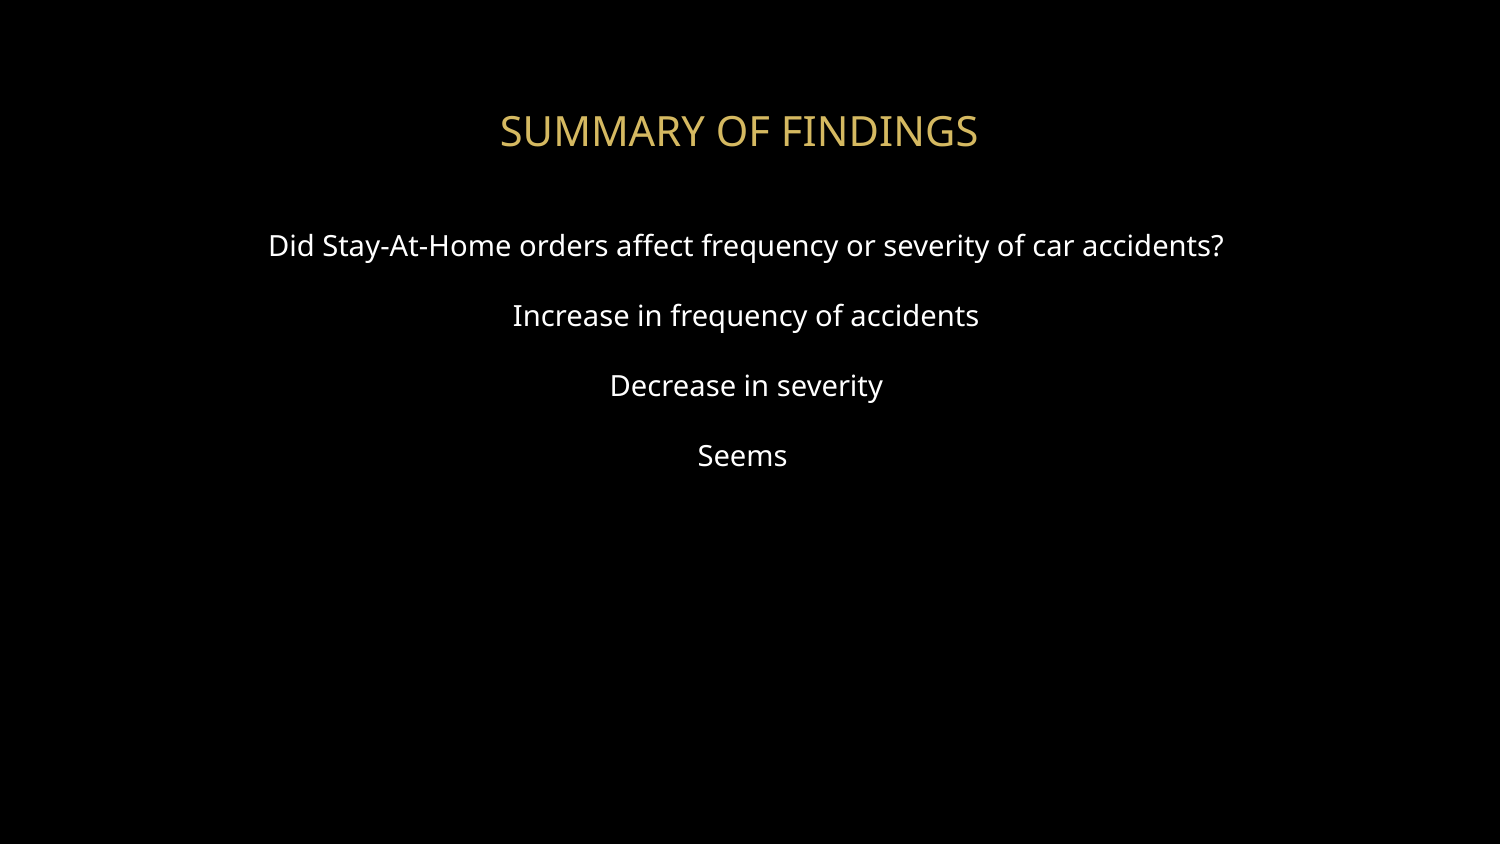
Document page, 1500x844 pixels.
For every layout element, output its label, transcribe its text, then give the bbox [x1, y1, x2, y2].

title SUMMARY OF FINDINGS [86, 86, 1393, 170]
subtitle Did Stay-At-Home orders affect frequency or severity of car accidents? Increase in frequency of accidents Decrease in severity Seems [100, 212, 1393, 577]
